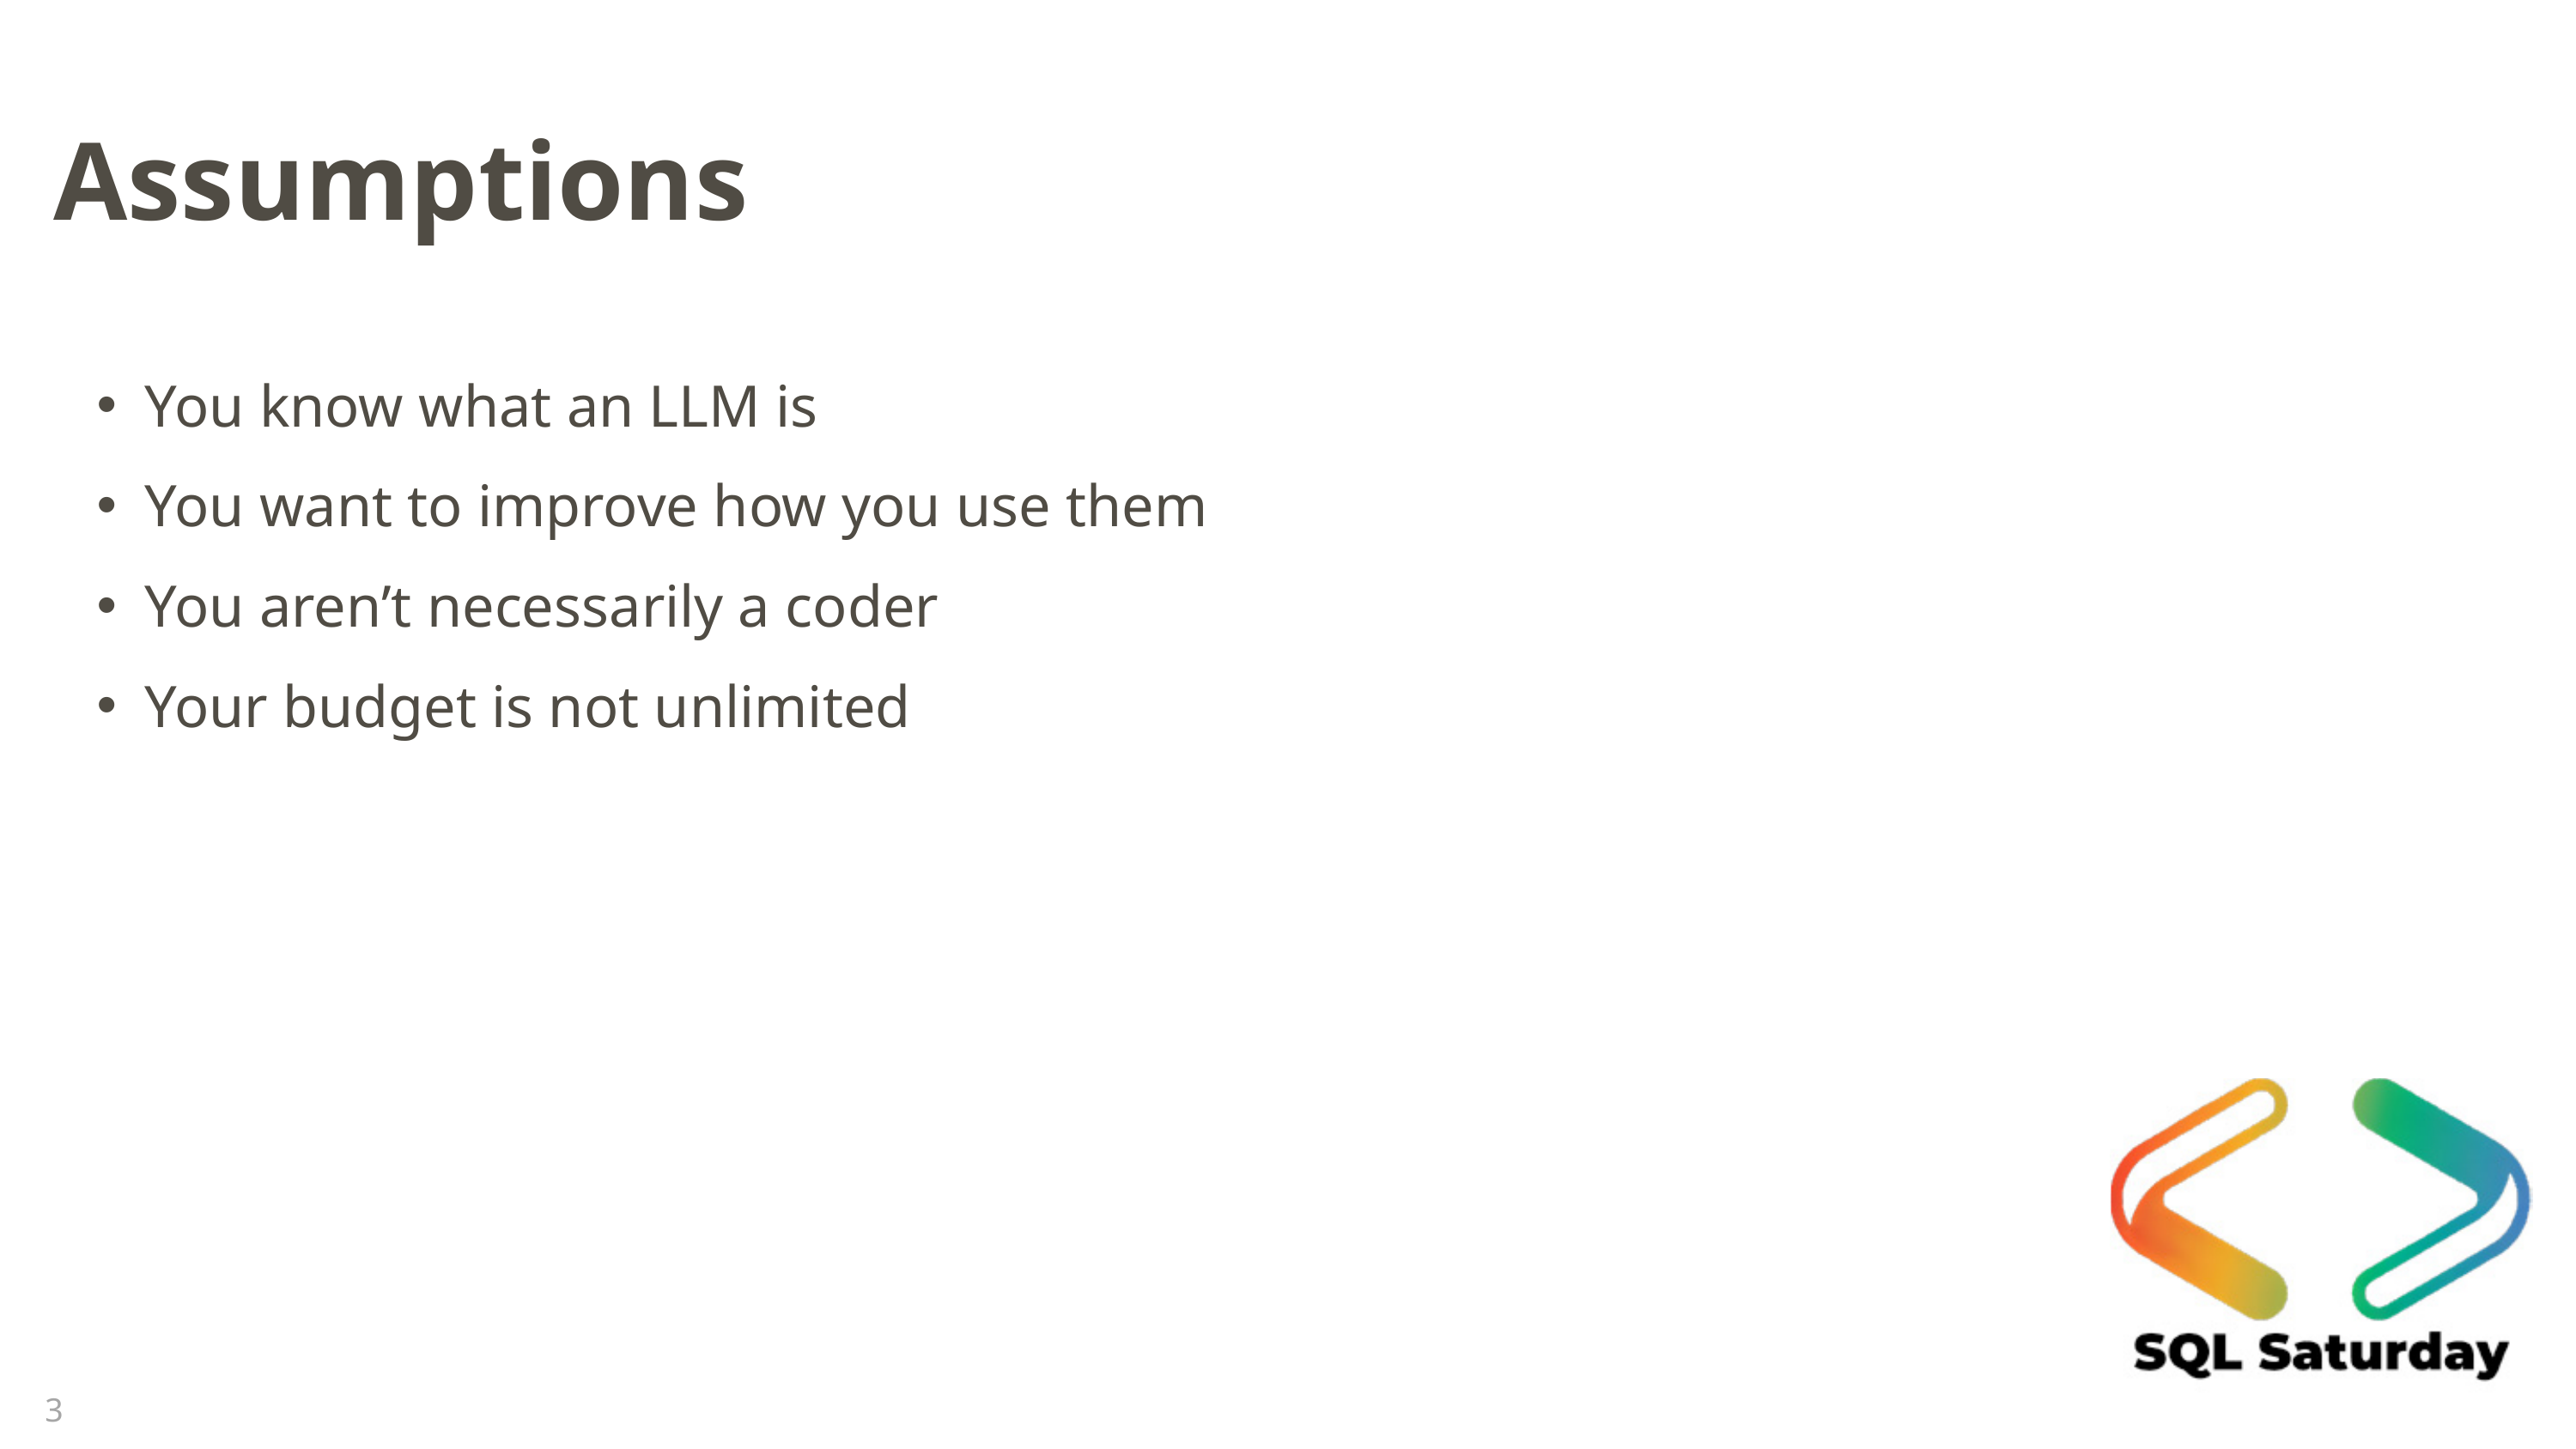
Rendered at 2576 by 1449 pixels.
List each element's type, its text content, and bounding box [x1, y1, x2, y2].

text_box You know what an LLM is You want to improve how you use them You aren’t necessarily a coder Your budget is not unlimited [96, 337, 2404, 840]
picture [2110, 1078, 2533, 1405]
text_box Assumptions [53, 70, 1671, 242]
